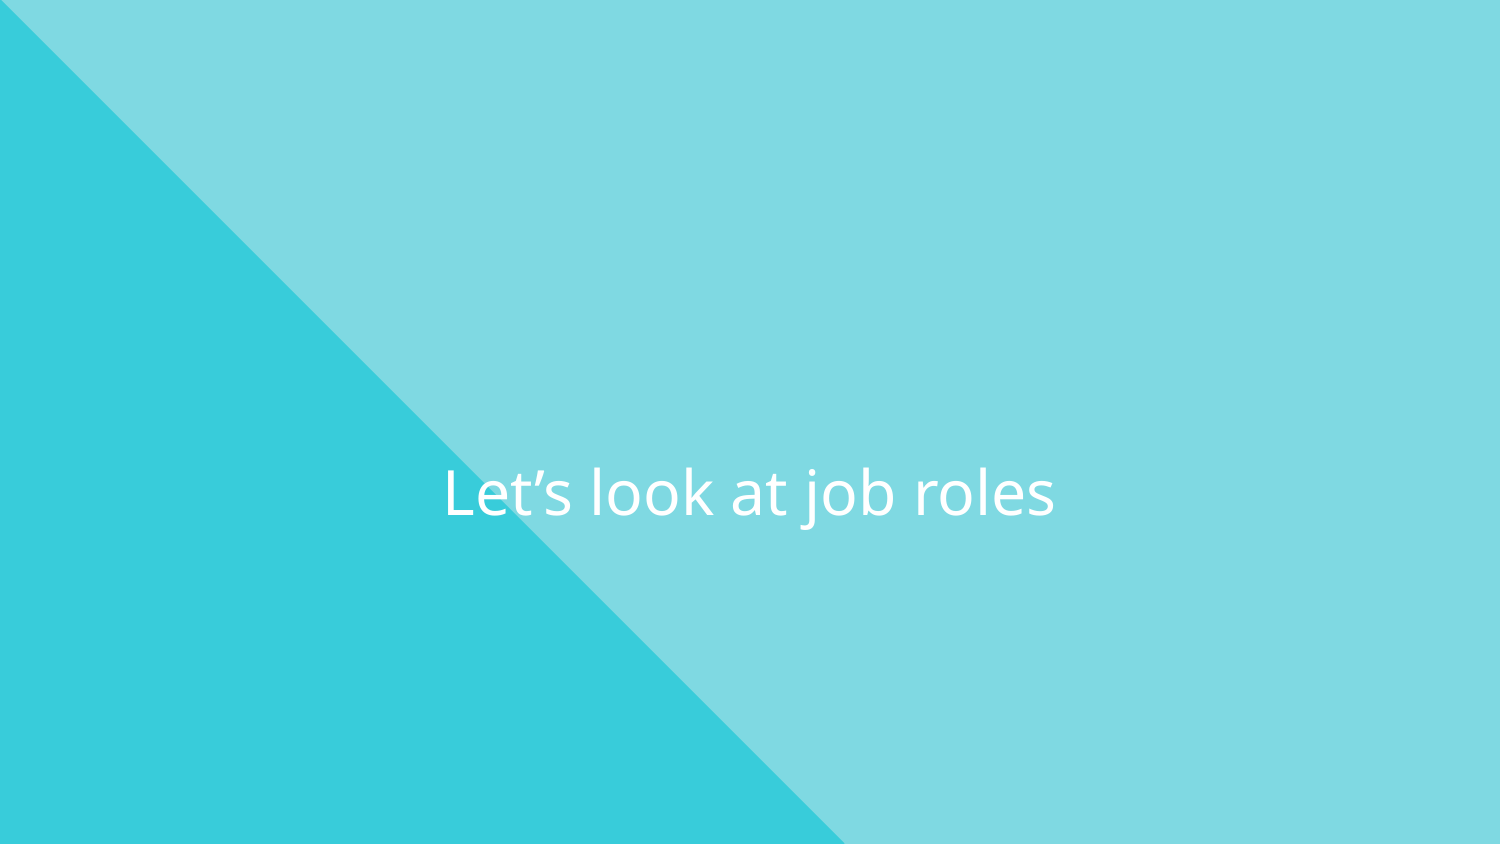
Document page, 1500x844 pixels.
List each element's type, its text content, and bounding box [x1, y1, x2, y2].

title Let’s look at job roles [380, 345, 1120, 636]
